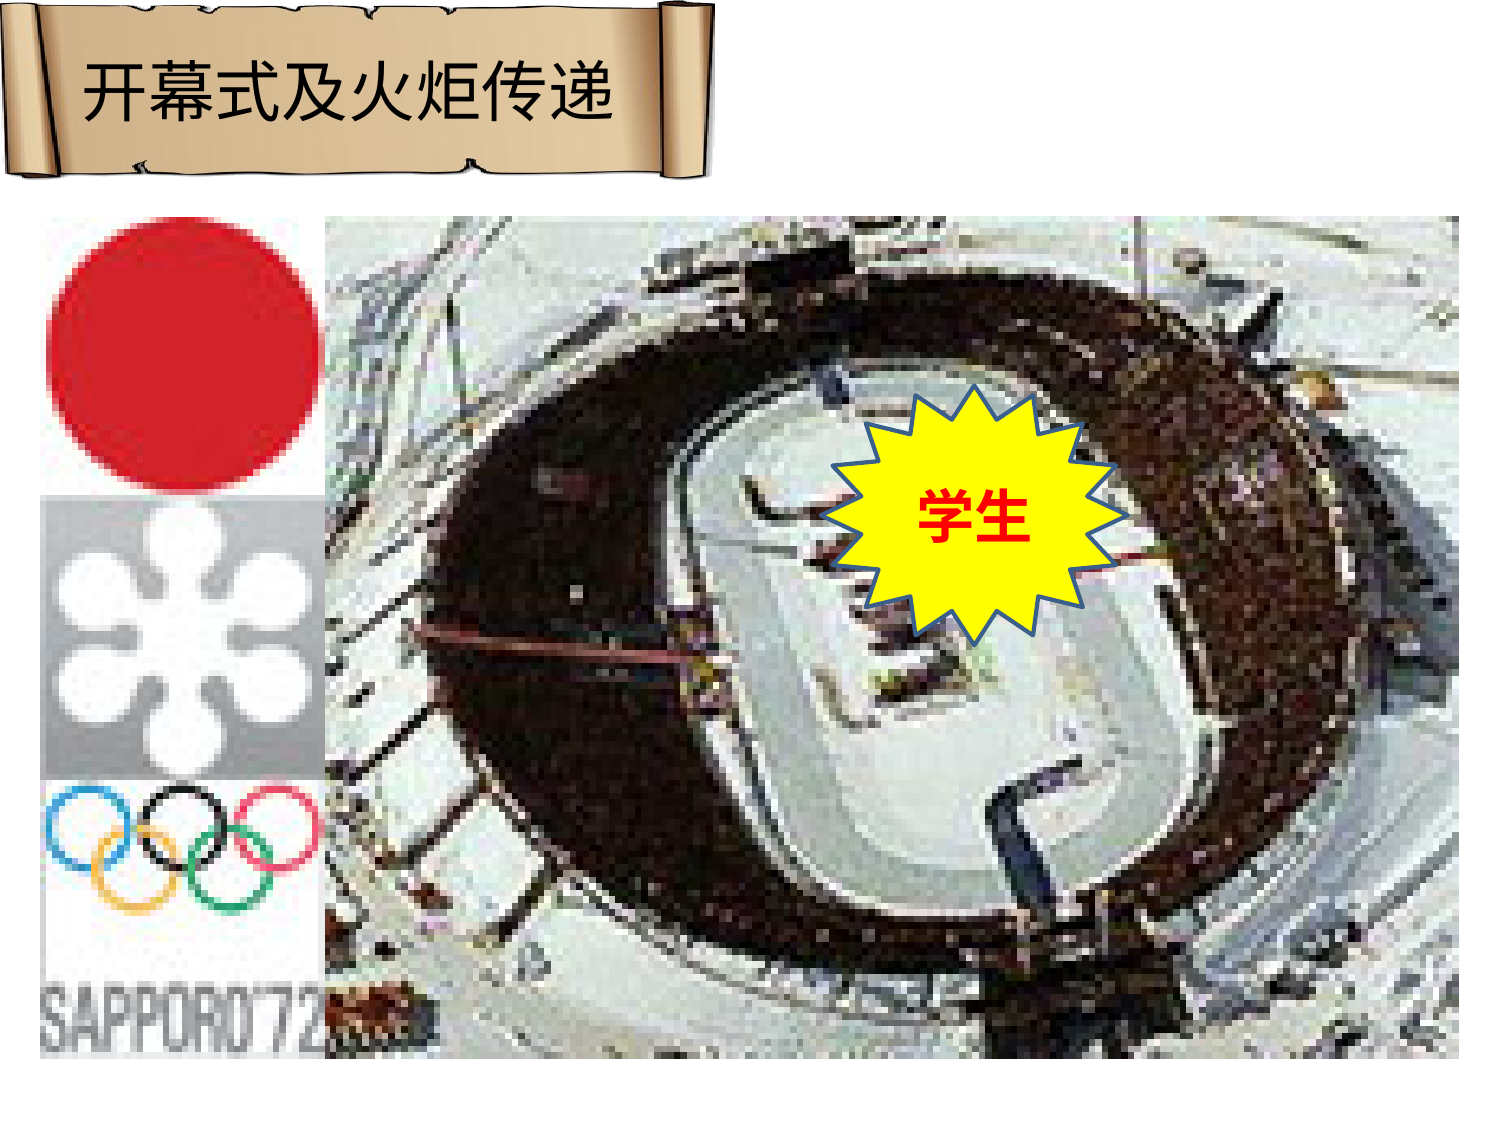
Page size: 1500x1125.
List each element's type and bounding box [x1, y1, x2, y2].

picture [39, 215, 1459, 1059]
picture [0, 0, 715, 181]
